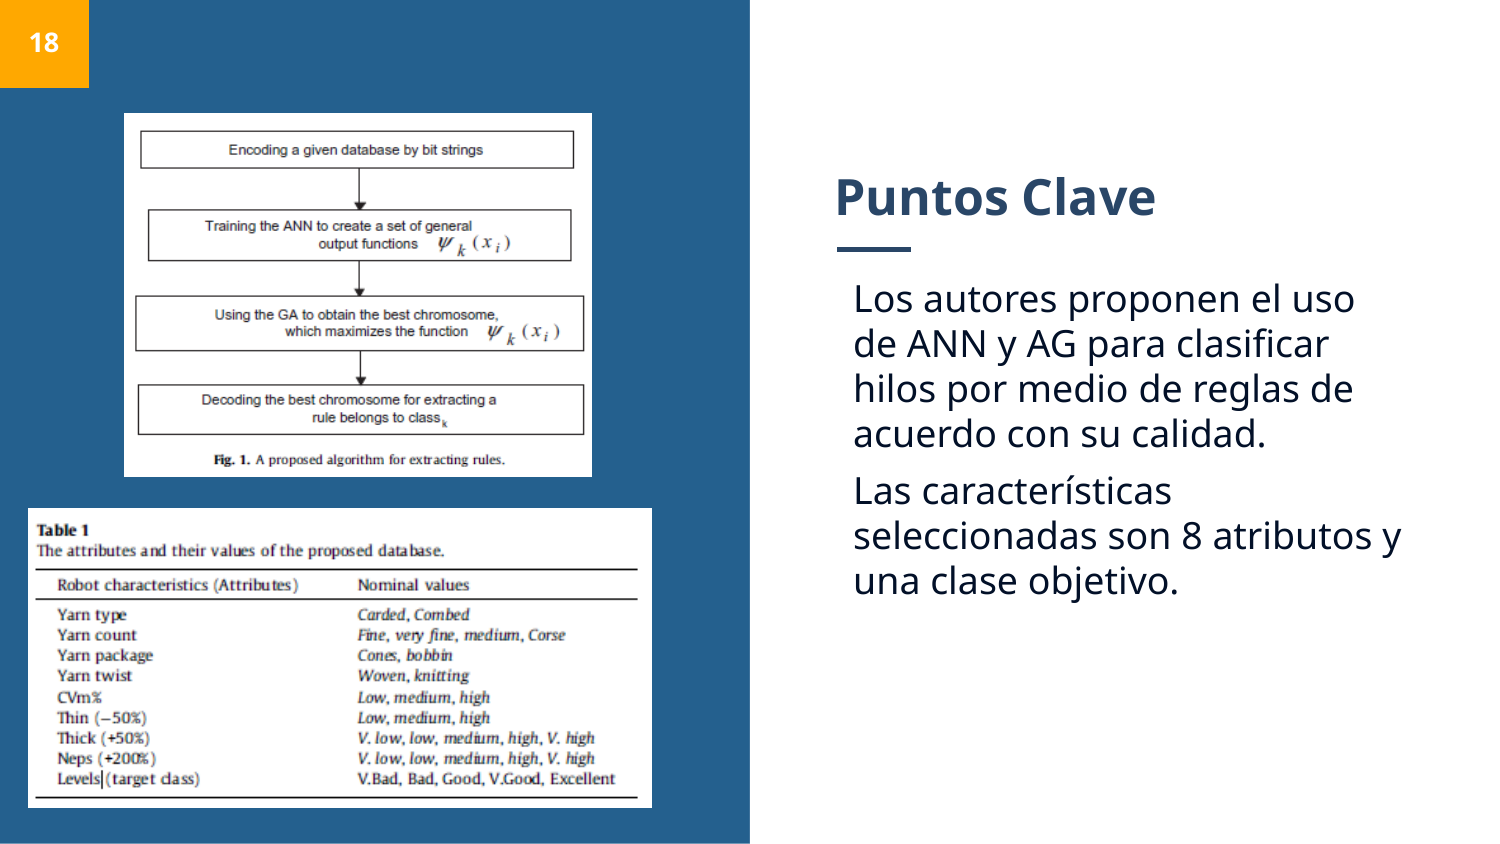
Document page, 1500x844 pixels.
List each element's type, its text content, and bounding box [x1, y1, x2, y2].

picture [124, 113, 592, 478]
list Los autores proponen el uso de ANN y AG para clasificar hilos por medio de reglas de acuerdo con su calidad. Las características seleccionadas son 8 atributos y una clase objetivo. [819, 260, 1425, 808]
title Puntos Clave [819, 113, 1425, 240]
picture [28, 508, 652, 809]
slide_number 18 [0, 0, 89, 88]
